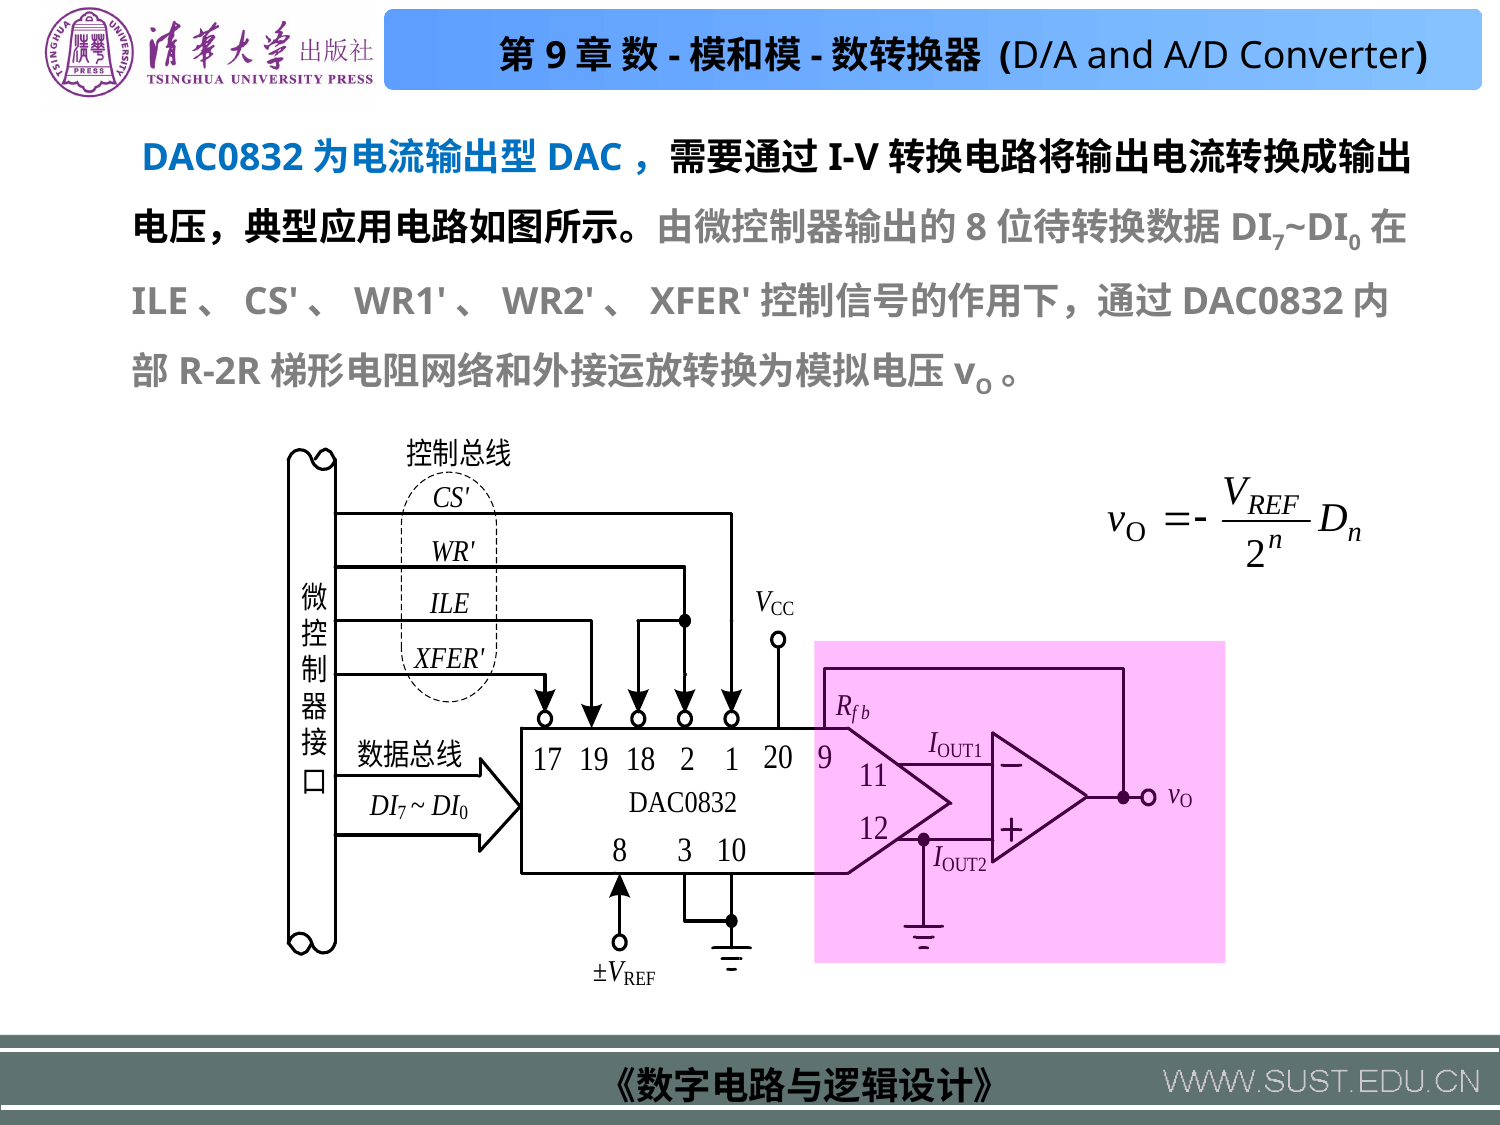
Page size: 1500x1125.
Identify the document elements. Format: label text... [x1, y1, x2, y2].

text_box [1099, 461, 1373, 577]
text_box DAC0832为电流输出型DAC，需要通过I-V转换电路将输出电流转换成输出电压，典型应用电路如图所示。由微控制器输出的8位待转换数据DI7~DI0在ILE、CS'、WR1'、WR2'、XFER'控制信号的作用下，通过DAC0832内部R-2R梯形电阻网络和外接运放转换为模拟电压vO。 [116, 102, 1431, 406]
picture [41, 0, 376, 107]
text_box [1151, 1057, 1492, 1105]
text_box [256, 411, 1244, 1008]
